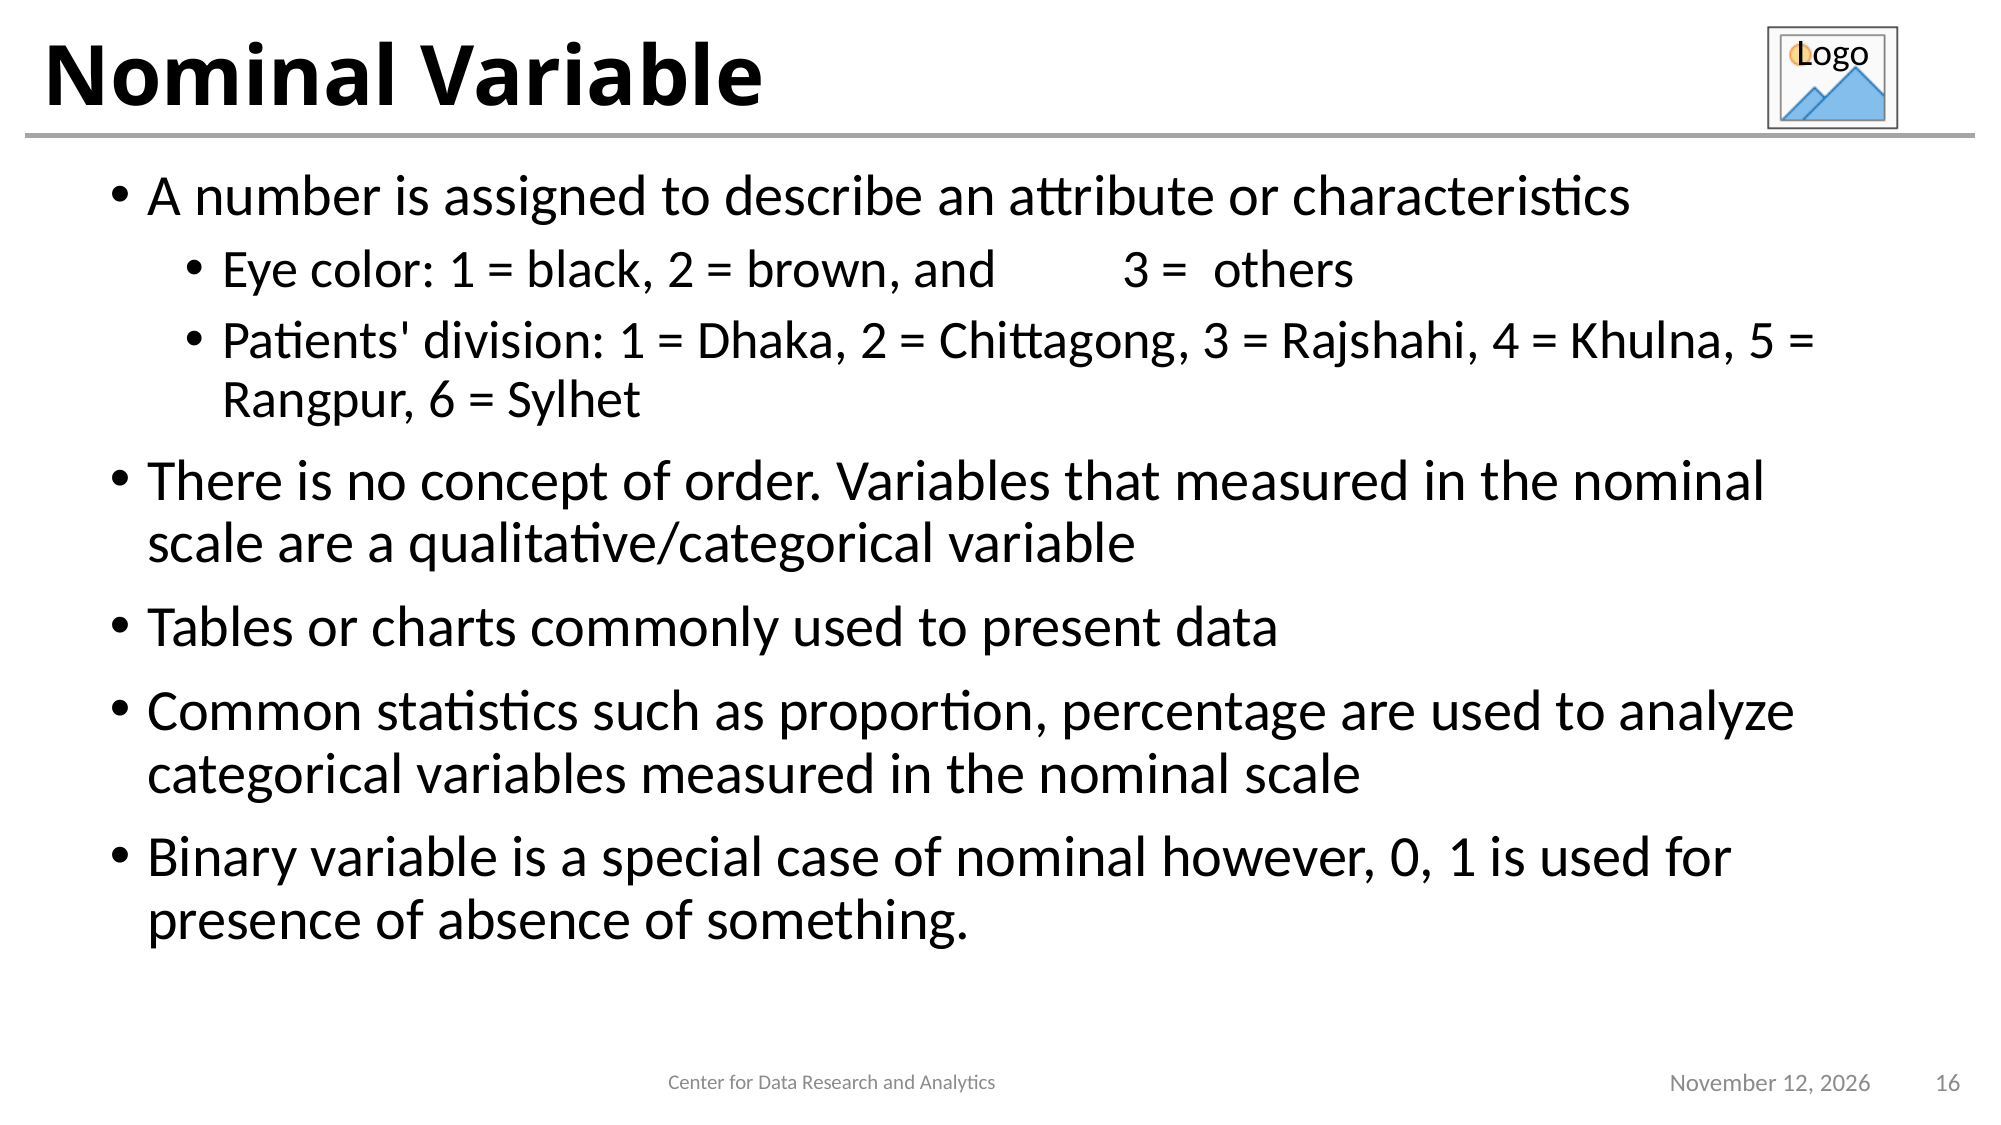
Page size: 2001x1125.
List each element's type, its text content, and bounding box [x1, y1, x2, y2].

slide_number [1654, 1056, 1891, 1107]
list A number is assigned to describe an attribute or characteristics Eye color: 1 = black, 2 = brown, and 3 = others Patients' division: 1 = Dhaka, 2 = Chittagong, 3 = Rajshahi, 4 = Khulna, 5 = Rangpur, 6 = Sylhet There is no concept of order. Variables that measured in the nominal scale are a qualitative/categorical variable Tables or charts commonly used to present data Common statistics such as proportion, percentage are used to analyze categorical variables measured in the nominal scale Binary variable is a special case of nominal however, 0, 1 is used for presence of absence of something. [94, 157, 1906, 1057]
slide_number 16 [1890, 1056, 1976, 1106]
title Nominal Variable [27, 20, 1691, 131]
picture [1691, 20, 1975, 135]
footer Center for Data Research and Analytics [26, 1056, 1638, 1106]
